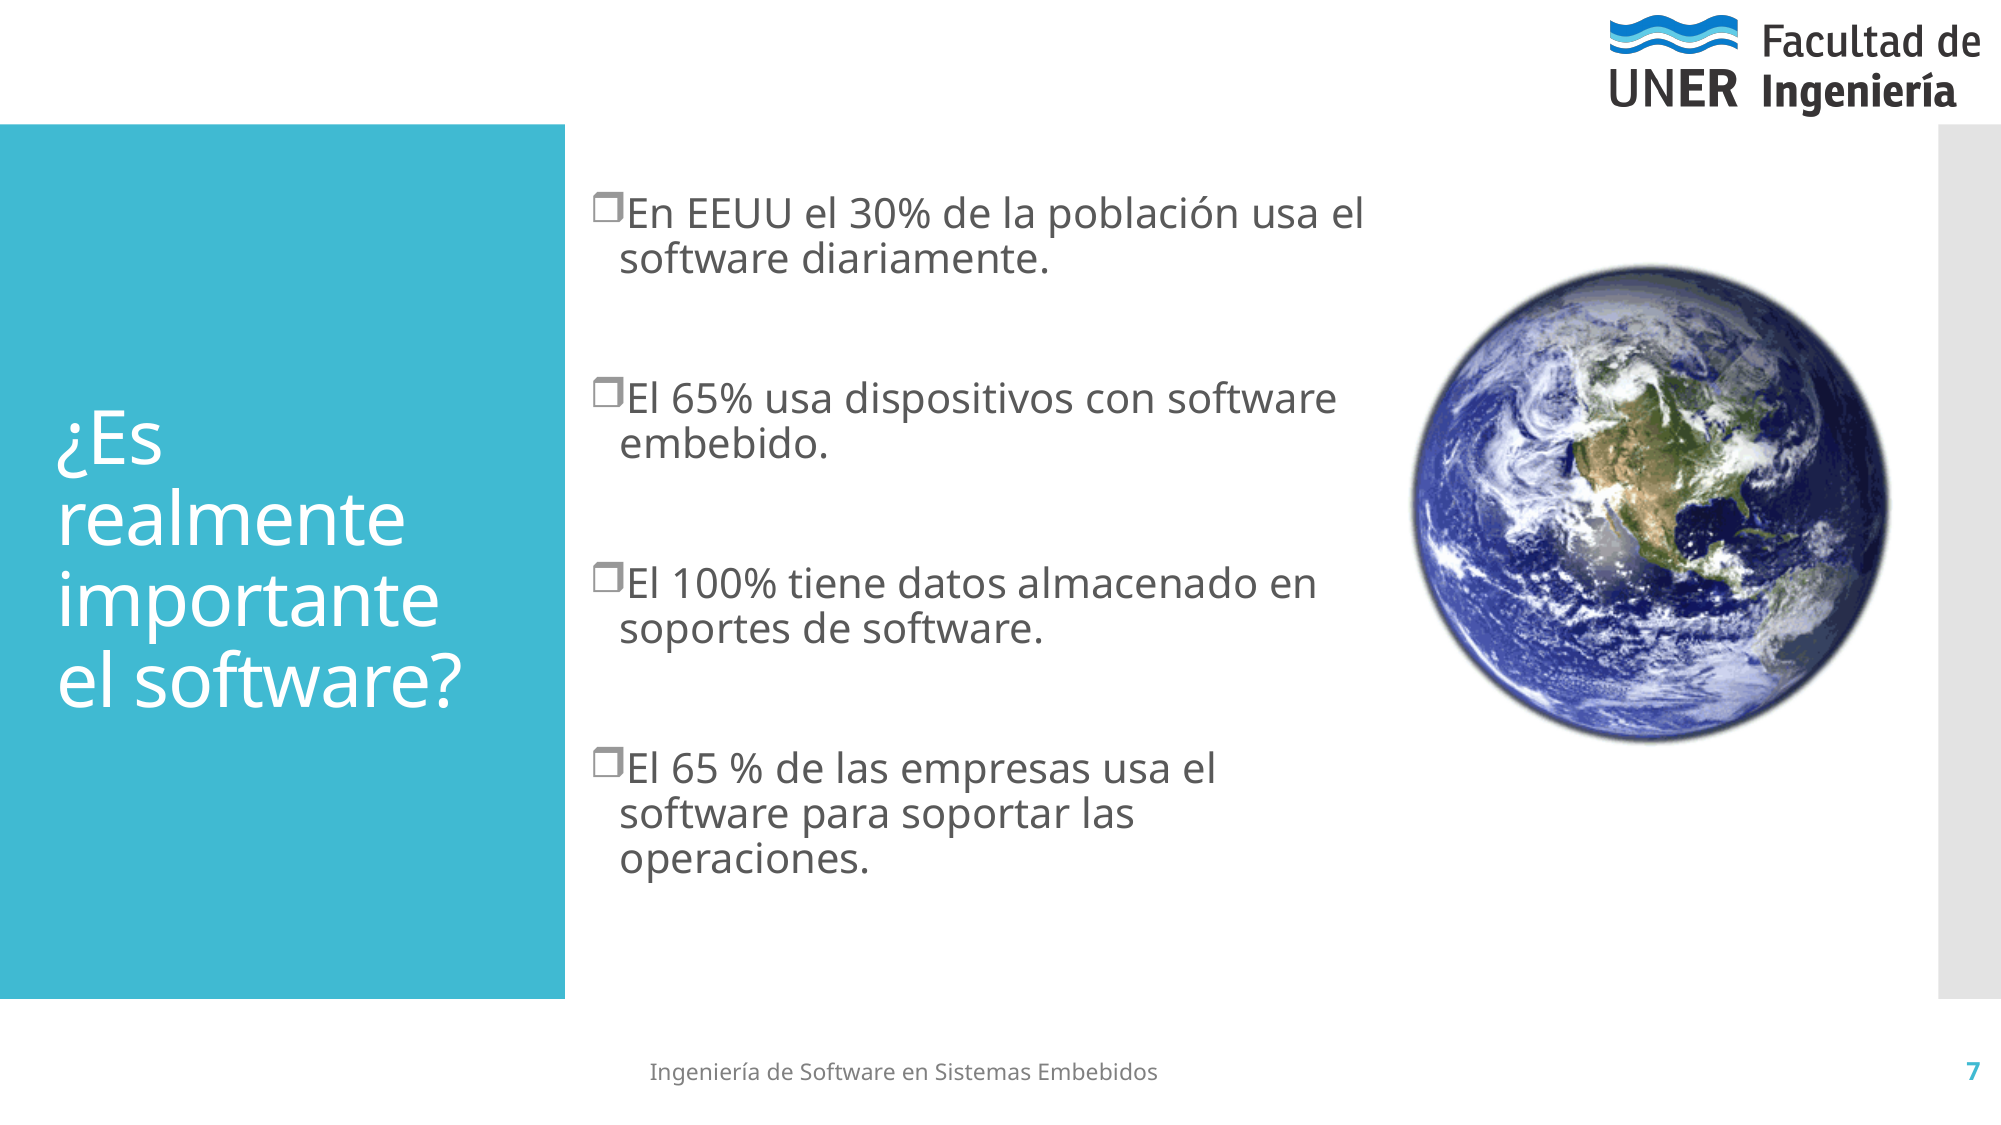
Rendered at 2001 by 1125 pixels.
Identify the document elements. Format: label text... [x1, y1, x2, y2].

list En EEUU el 30% de la población usa el software diariamente. El 65% usa dispositivos con software embebido. El 100% tiene datos almacenado en soportes de software. El 65 % de las empresas usa el software para soportar las operaciones. [574, 156, 1408, 989]
title ¿Es realmente importante el software? [41, 184, 525, 940]
picture [1406, 261, 1895, 750]
footer Ingeniería de Software en Sistemas Embebidos [634, 1042, 1605, 1103]
slide_number 7 [1744, 1042, 1996, 1103]
picture [1594, 0, 1996, 132]
